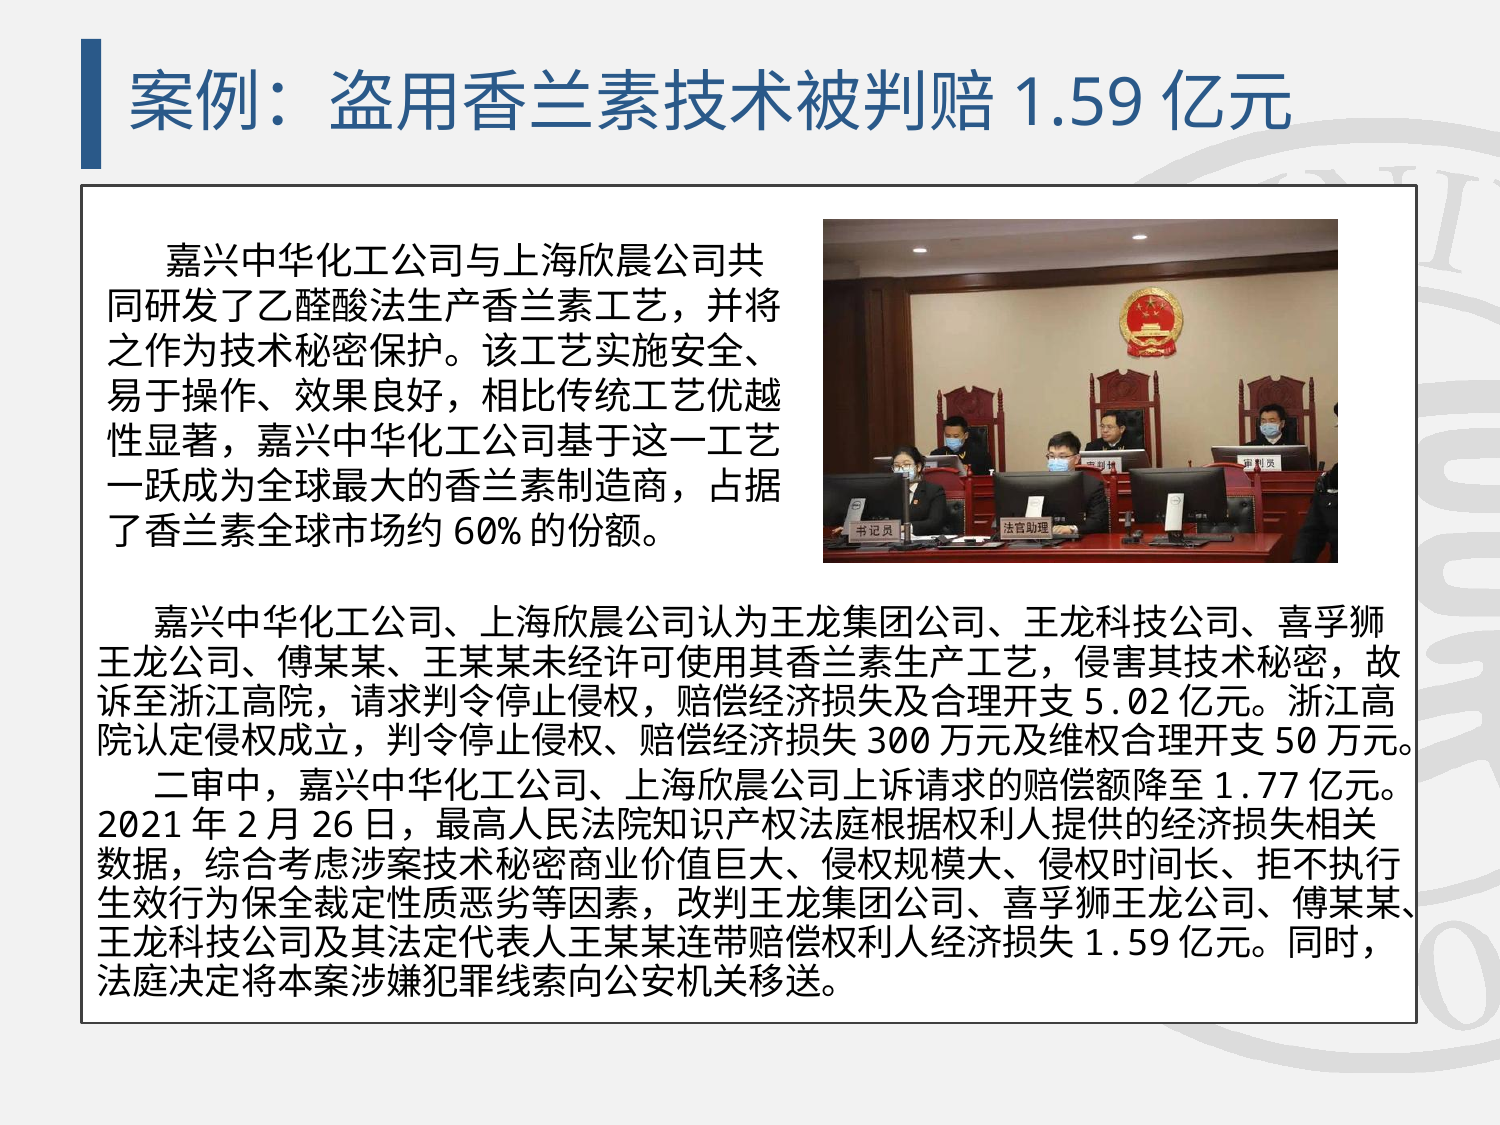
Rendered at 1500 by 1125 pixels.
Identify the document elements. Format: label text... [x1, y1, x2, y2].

title 案例：盗用香兰素技术被判赔1.59亿元 [113, 49, 1387, 159]
list 嘉兴中华化工公司、上海欣晨公司认为王龙集团公司、王龙科技公司、喜孚狮王龙公司、傅某某、王某某未经许可使用其香兰素生产工艺，侵害其技术秘密，故诉至浙江高院，请求判令停止侵权，赔偿经济损失及合理开支5.02亿元。浙江高院认定侵权成立，判令停止侵权、赔偿经济损失300万元及维权合理开支50万元。 二审中，嘉兴中华化工公司、上海欣晨公司上诉请求的赔偿额降至1.77亿元。2021年2月26日，最高人民法院知识产权法庭根据权利人提供的经济损失相关数据，综合考虑涉案技术秘密商业价值巨大、侵权规模大、侵权时间长、拒不执行生效行为保全裁定性质恶劣等因素，改判王龙集团公司、喜孚狮王龙公司、傅某某、王龙科技公司及其法定代表人王某某连带赔偿权利人经济损失1.59亿元。同时，法庭决定将本案涉嫌犯罪线索向公安机关移送。 [81, 185, 1417, 1023]
text_box 嘉兴中华化工公司与上海欣晨公司共同研发了乙醛酸法生产香兰素工艺，并将之作为技术秘密保护。该工艺实施安全、易于操作、效果良好，相比传统工艺优越性显著，嘉兴中华化工公司基于这一工艺一跃成为全球最大的香兰素制造商，占据了香兰素全球市场约60%的份额。 [91, 229, 813, 559]
picture [823, 219, 1338, 563]
